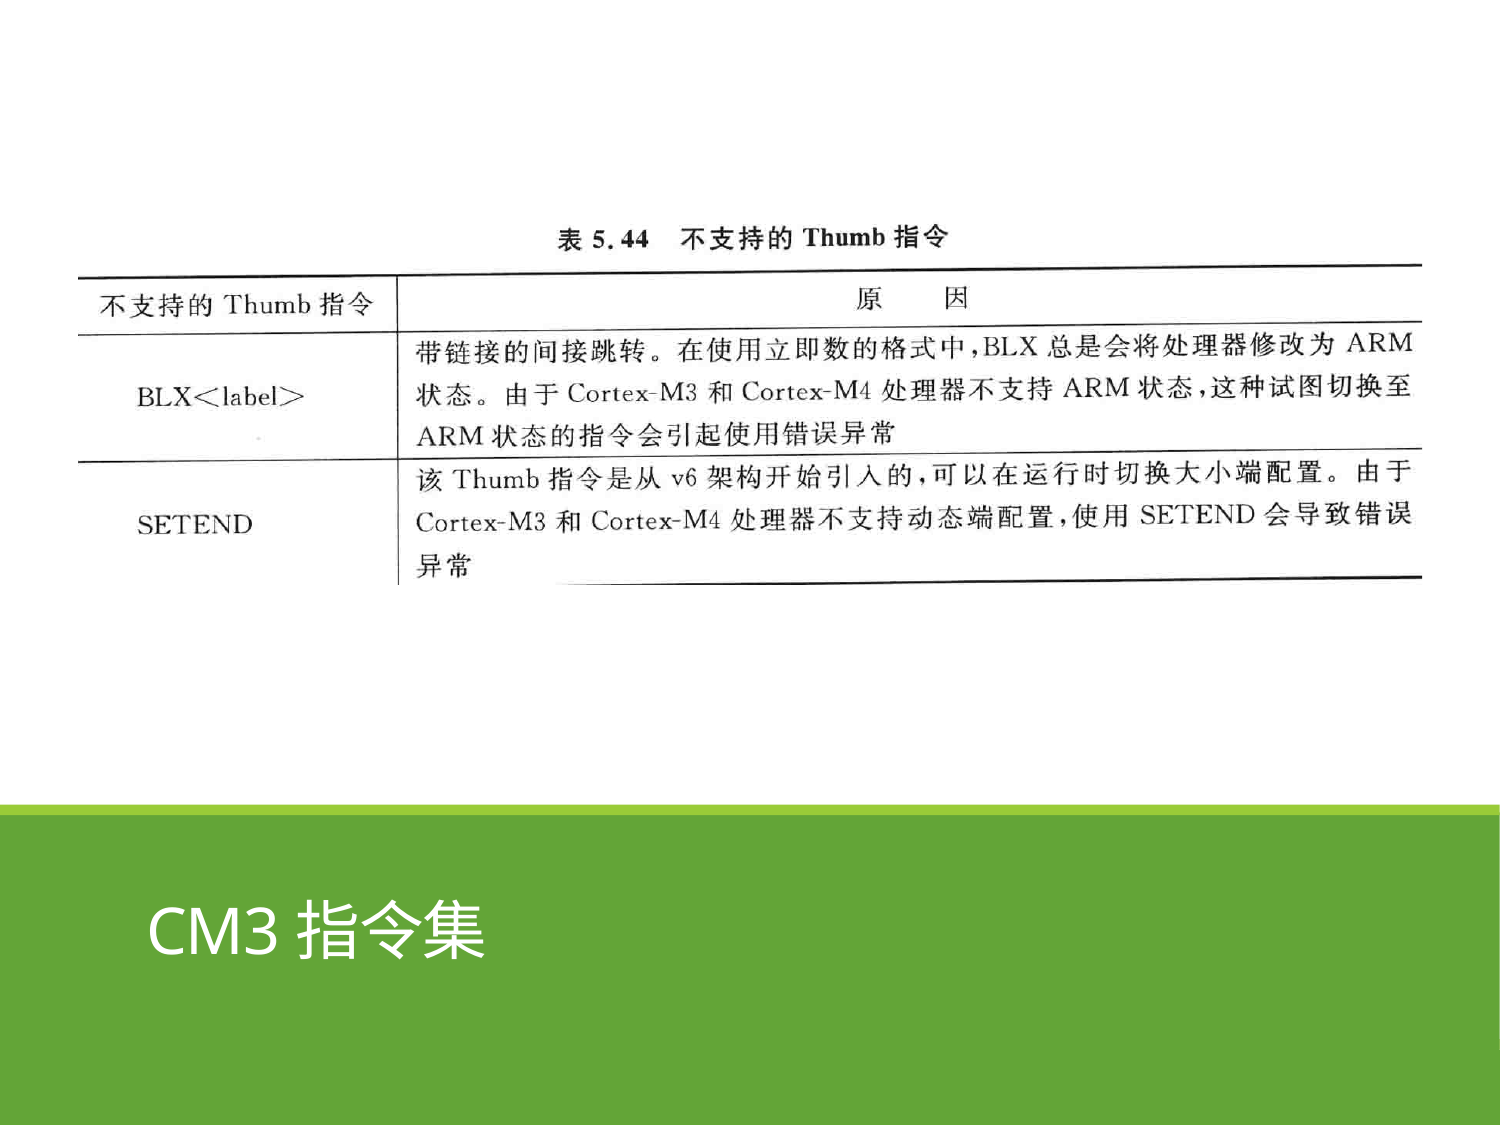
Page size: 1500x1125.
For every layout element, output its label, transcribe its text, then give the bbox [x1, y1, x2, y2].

text_box [0, 816, 1500, 1125]
text_box [0, 803, 1500, 816]
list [77, 219, 1423, 586]
text_box [0, 0, 1500, 803]
title CM3指令集 [131, 840, 1369, 975]
